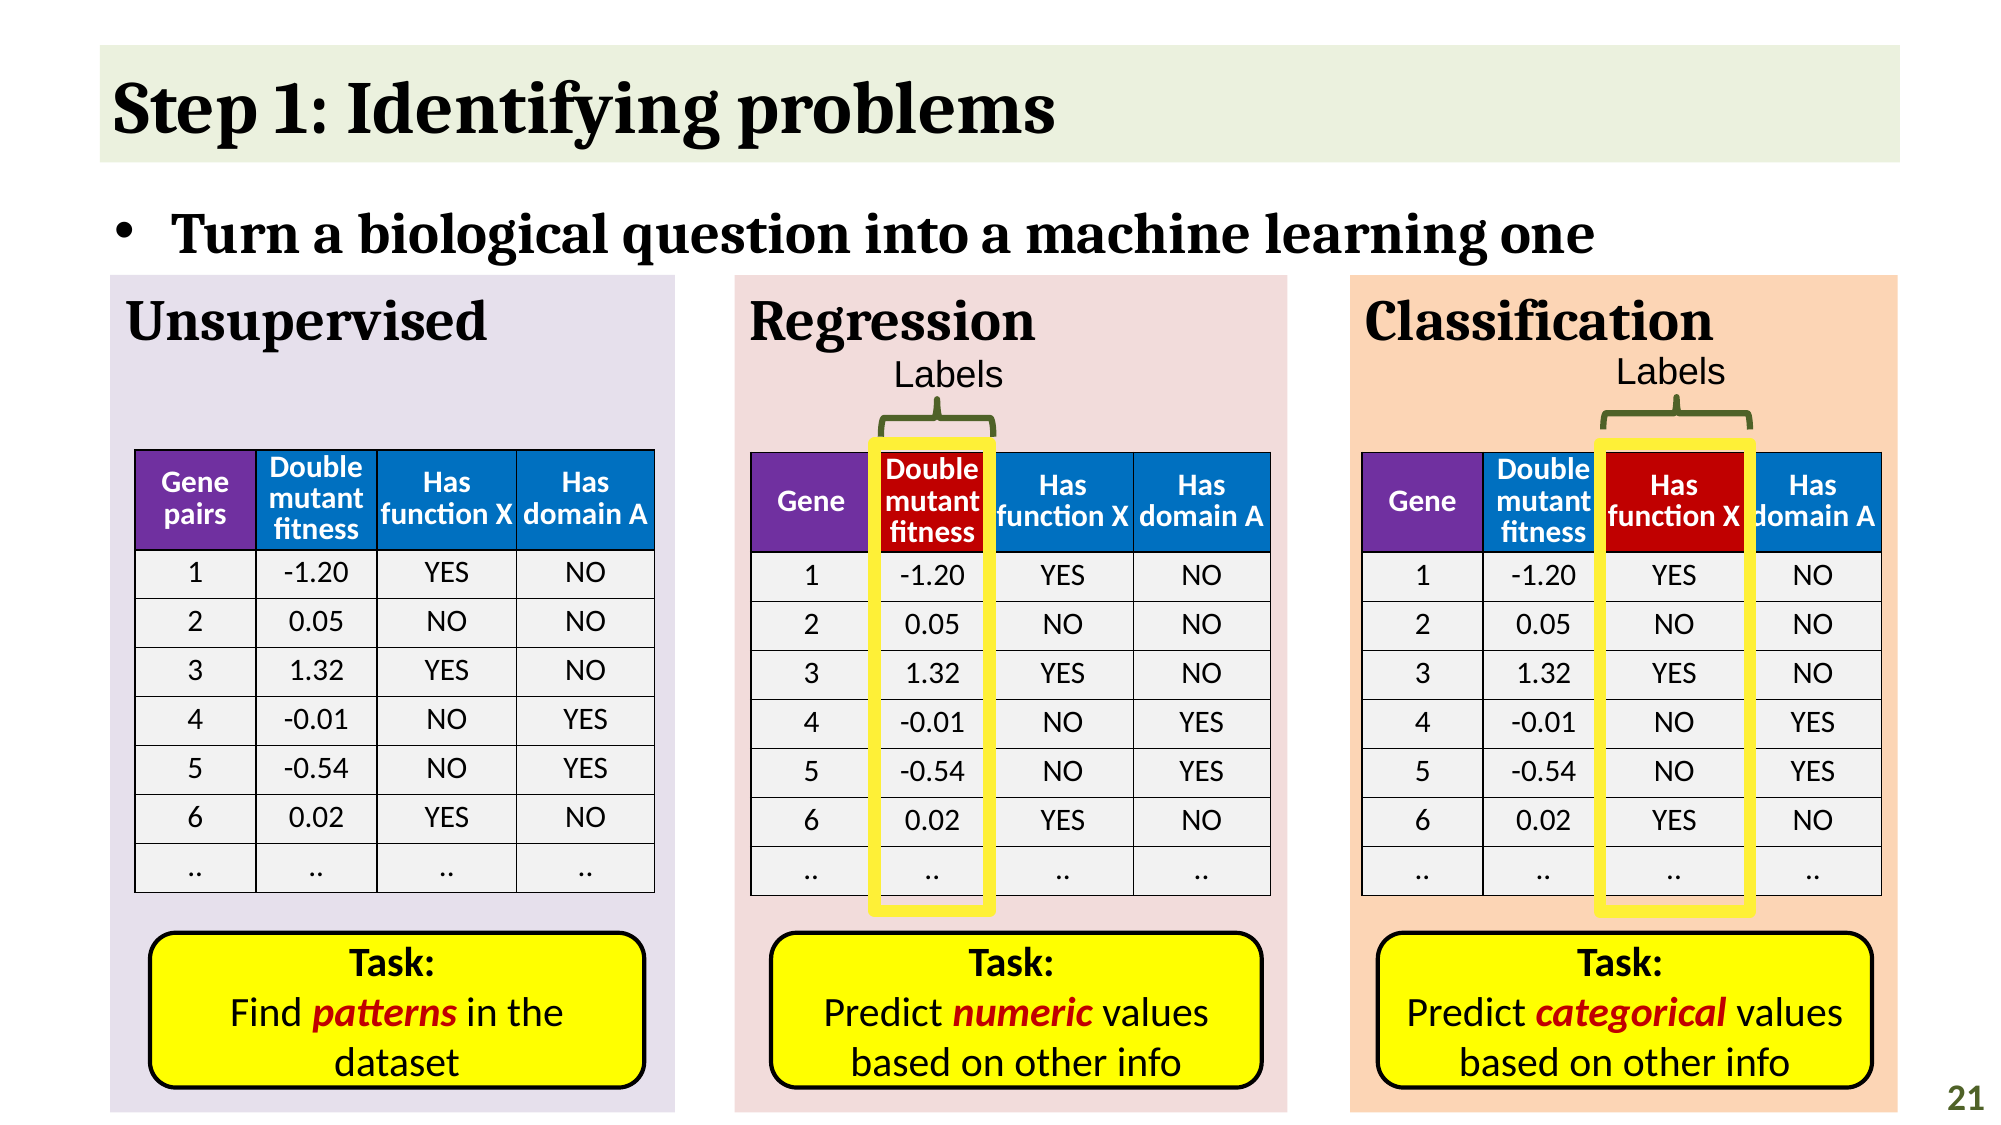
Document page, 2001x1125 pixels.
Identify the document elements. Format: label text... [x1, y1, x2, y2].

table_cell 6 [1363, 798, 1482, 846]
table_cell 1.32 [257, 648, 376, 696]
table_cell 1 [752, 553, 871, 601]
table_cell 5 [136, 746, 255, 794]
table_cell 0.02 [1484, 798, 1598, 846]
table_cell 2 [1363, 602, 1482, 650]
table_cell 1 [1363, 553, 1482, 601]
table_cell 1.32 [1484, 651, 1598, 699]
table_cell YES [378, 648, 516, 696]
table_cell NO [1134, 651, 1270, 699]
table_cell 0.02 [257, 795, 376, 843]
table_cell .. [517, 844, 654, 892]
table_cell -0.01 [1484, 700, 1598, 748]
table_cell .. [378, 844, 516, 892]
table_cell YES [1134, 700, 1270, 748]
text_box Labels [1600, 340, 1741, 400]
table_cell YES [517, 746, 654, 794]
table_cell .. [752, 847, 871, 895]
table_cell 3 [752, 651, 871, 699]
table_cell NO [994, 700, 1133, 748]
table_header Has domain A [1134, 453, 1270, 551]
table_header Gene [1363, 453, 1482, 551]
table_cell NO [1752, 651, 1881, 699]
table_cell NO [1752, 602, 1881, 650]
table_header Gene pairs [136, 451, 255, 549]
table_cell 4 [1363, 700, 1482, 748]
table_cell 4 [136, 697, 255, 745]
table_cell NO [517, 795, 654, 843]
table_cell YES [994, 798, 1133, 846]
table_cell YES [517, 697, 654, 745]
table_cell NO [1134, 798, 1270, 846]
table_cell NO [517, 648, 654, 696]
table_cell NO [517, 551, 654, 598]
slide_number 21 [1899, 1065, 2000, 1125]
table_cell YES [378, 795, 516, 843]
table_cell -0.54 [257, 746, 376, 794]
text_box Task: Predict categorical values based on other info [1375, 930, 1875, 1090]
text_box Turn a biological question into a machine learning one [99, 187, 1852, 1066]
text_box Task: Find patterns in the dataset [147, 930, 647, 1090]
table_cell 3 [136, 648, 255, 696]
table_cell -1.20 [257, 551, 376, 598]
table_cell 5 [1363, 749, 1482, 797]
text_box Task: Predict numeric values based on other info [768, 930, 1264, 1090]
table_cell NO [1752, 553, 1881, 601]
table_header Has function X [994, 453, 1133, 551]
list Classification [1349, 274, 1898, 1113]
table_cell .. [136, 844, 255, 892]
table_cell 2 [752, 602, 871, 650]
table_cell .. [1363, 847, 1482, 895]
text_box [880, 402, 995, 437]
list Regression [734, 274, 1288, 1113]
table_cell NO [378, 746, 516, 794]
table_cell YES [378, 551, 516, 598]
table_cell 6 [136, 795, 255, 843]
table_cell NO [994, 749, 1133, 797]
table_cell .. [994, 847, 1133, 895]
table_cell .. [1134, 847, 1270, 895]
table_cell .. [1752, 847, 1881, 895]
table_header Double mutant fitness [257, 451, 376, 549]
text_box Labels [878, 342, 1019, 402]
table_cell NO [1752, 798, 1881, 846]
table_cell YES [1752, 700, 1881, 748]
table_cell .. [1484, 847, 1598, 895]
table_header Has domain A [517, 451, 654, 549]
text_box [1598, 442, 1752, 913]
table_header Has domain A [1752, 453, 1881, 551]
table_cell 5 [752, 749, 871, 797]
table_cell NO [1134, 602, 1270, 650]
table_header Has function X [378, 451, 516, 549]
table_header Double mutant fitness [1484, 453, 1598, 551]
title Step 1: Identifying problems [99, 44, 1901, 163]
text_box [873, 441, 991, 913]
table_cell 1 [136, 551, 255, 598]
table_header Gene [752, 453, 871, 551]
table_cell -0.01 [257, 697, 376, 745]
text_box Unsupervised [110, 274, 675, 1113]
table_cell NO [378, 697, 516, 745]
table_cell .. [257, 844, 376, 892]
text_box [1602, 400, 1751, 430]
table_cell 2 [136, 599, 255, 647]
table_cell NO [378, 599, 516, 647]
table_cell YES [1752, 749, 1881, 797]
table_cell NO [1134, 553, 1270, 601]
table_cell YES [994, 553, 1133, 601]
table_cell -1.20 [1484, 553, 1598, 601]
table_cell 4 [752, 700, 871, 748]
table_cell 0.05 [1484, 602, 1598, 650]
table_cell 0.05 [257, 599, 376, 647]
table_cell -0.54 [1484, 749, 1598, 797]
table_cell NO [994, 602, 1133, 650]
table_cell YES [994, 651, 1133, 699]
table_cell NO [517, 599, 654, 647]
table_cell 6 [752, 798, 871, 846]
table_cell YES [1134, 749, 1270, 797]
table_cell 3 [1363, 651, 1482, 699]
